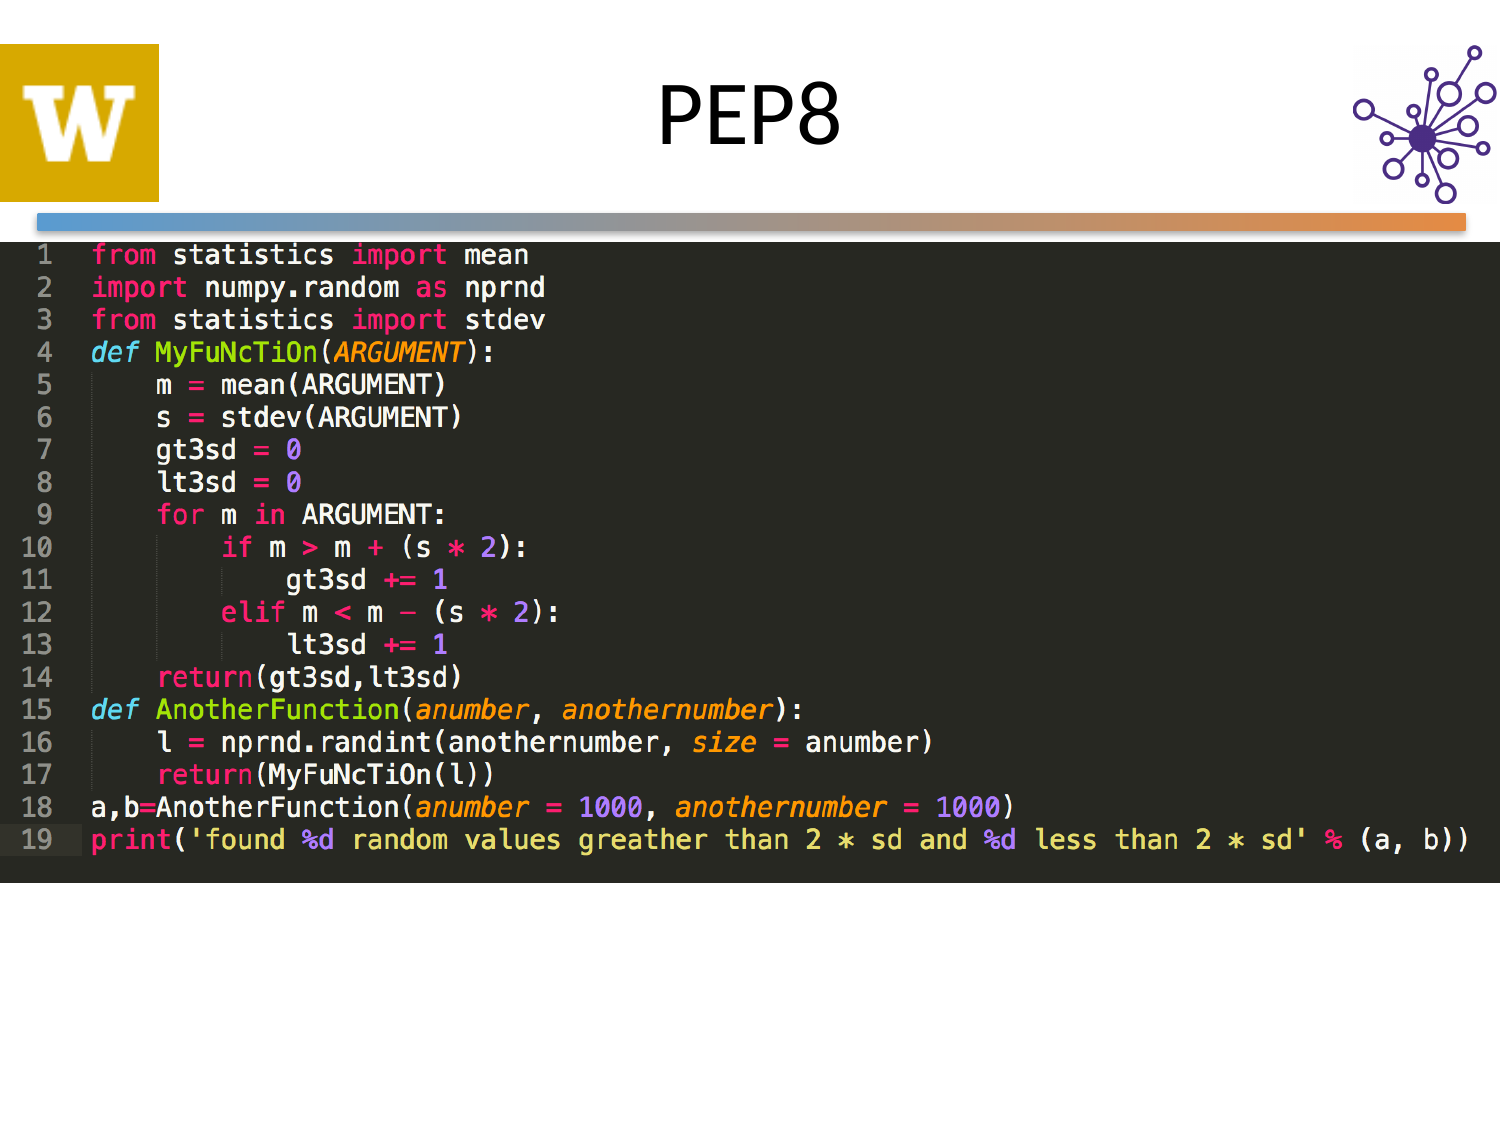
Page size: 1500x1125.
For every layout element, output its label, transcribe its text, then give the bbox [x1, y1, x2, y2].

picture [0, 44, 159, 202]
title PEP8 [75, 45, 1425, 233]
picture [0, 241, 1500, 884]
picture [1425, 45, 1497, 204]
